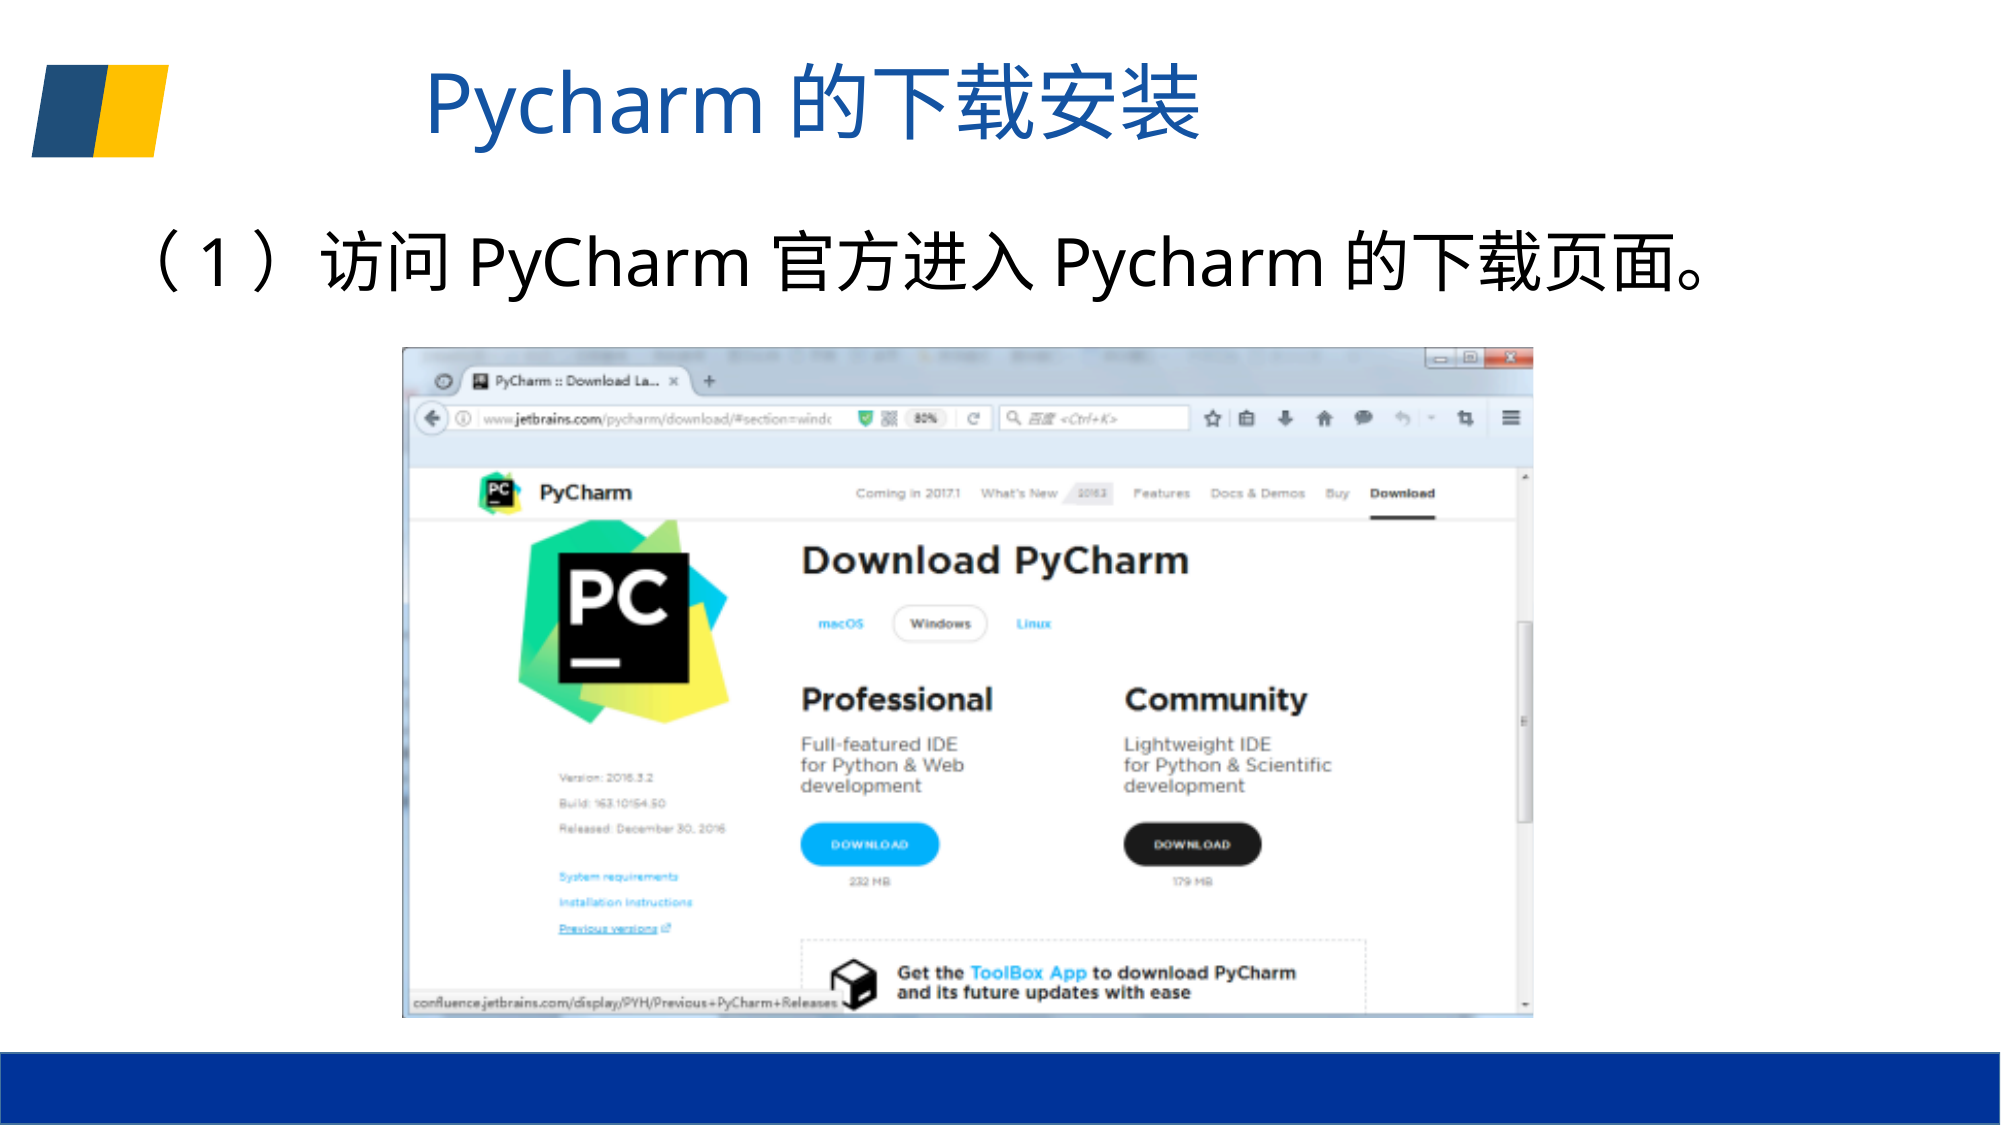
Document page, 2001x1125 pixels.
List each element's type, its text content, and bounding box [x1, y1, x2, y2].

picture [402, 347, 1534, 1018]
text_box （1）访问PyCharm官方进入Pycharm的下载页面。 [99, 212, 1859, 307]
text_box Pycharm的下载安装 [409, 43, 1321, 158]
